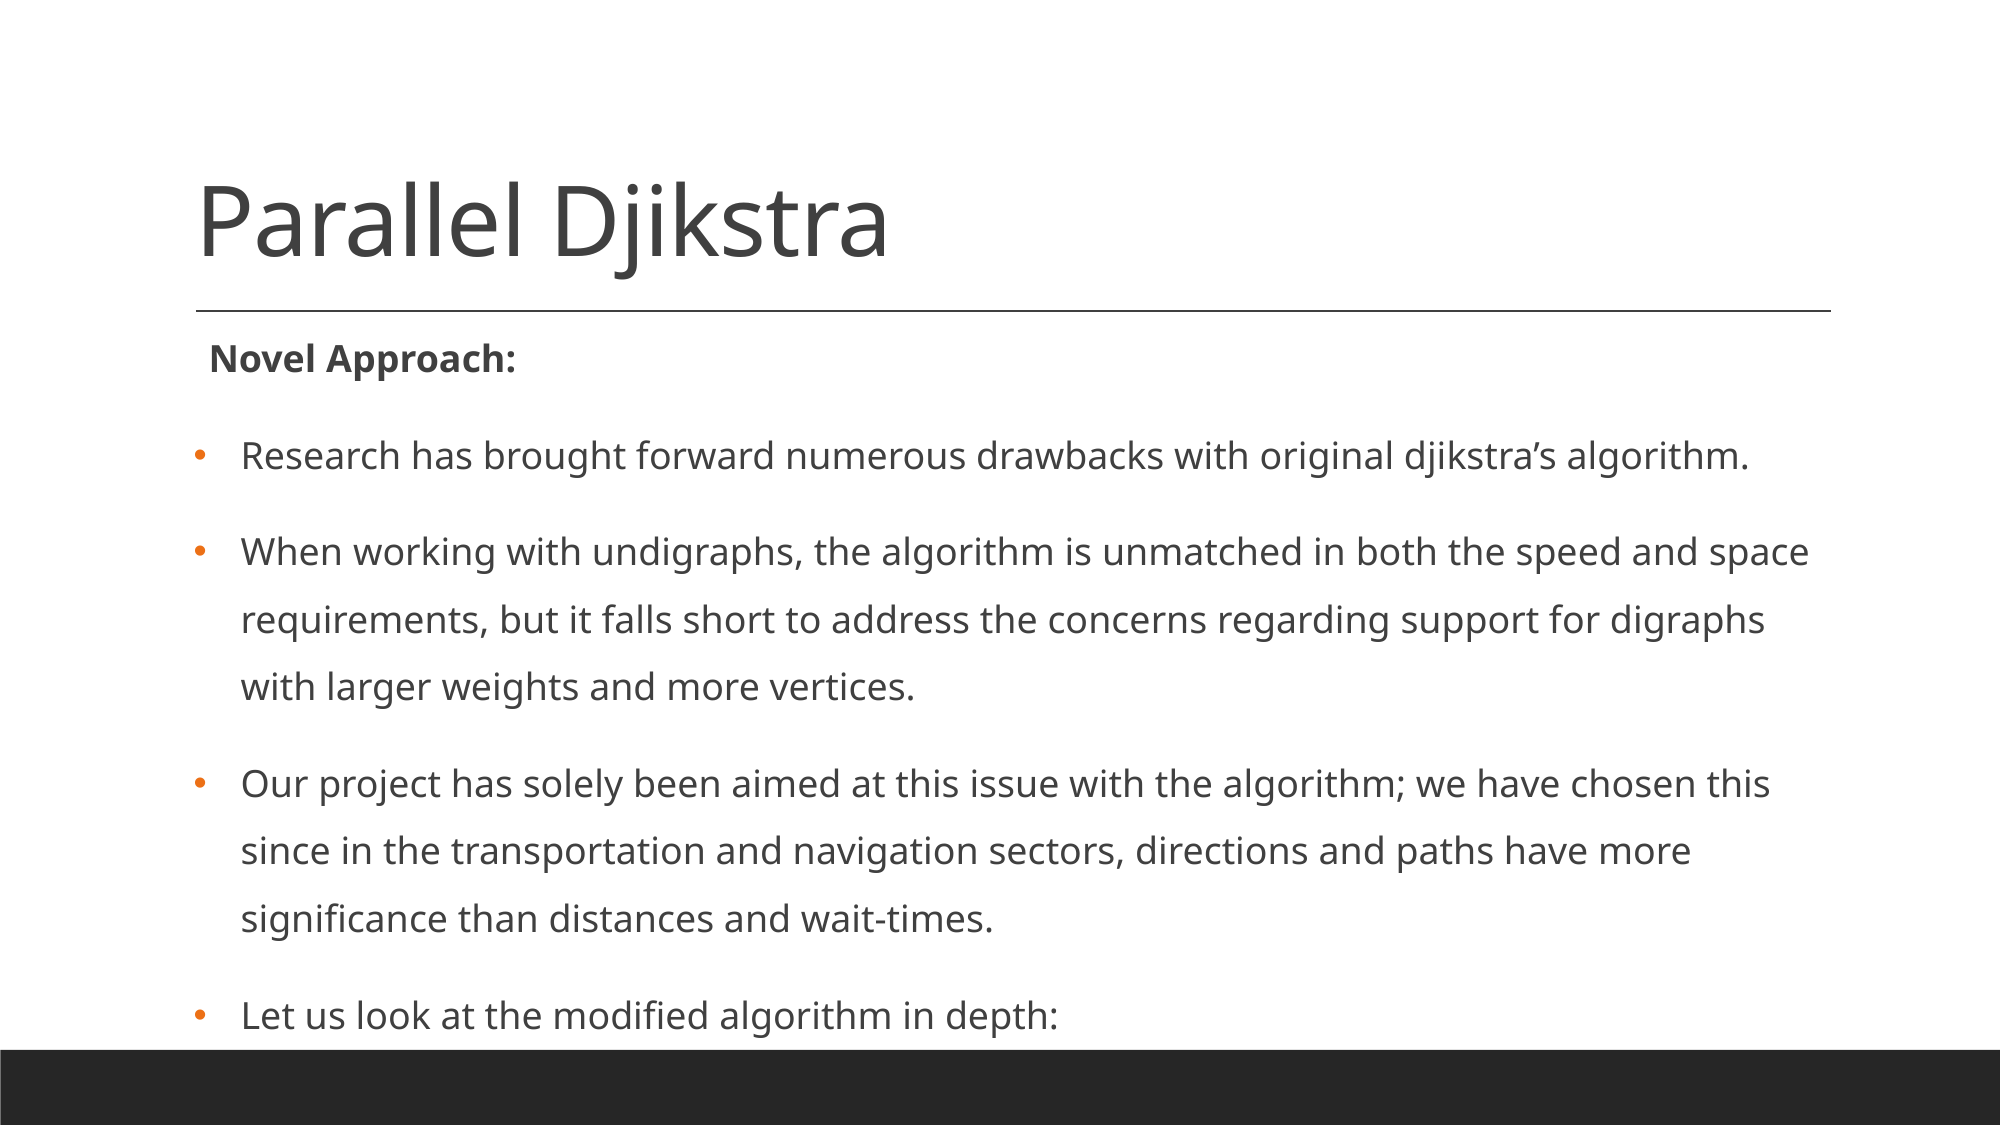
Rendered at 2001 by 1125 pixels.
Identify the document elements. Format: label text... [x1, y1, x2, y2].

title Parallel Djikstra [180, 47, 1830, 285]
list Novel Approach: Research has brought forward numerous drawbacks with original djikstra’s algorithm. When working with undigraphs, the algorithm is unmatched in both the speed and space requirements, but it falls short to address the concerns regarding support for digraphs with larger weights and more vertices. Our project has solely been aimed at this issue with the algorithm; we have chosen this since in the transportation and navigation sectors, directions and paths have more significance than distances and wait-times. Let us look at the modified algorithm in depth: [193, 323, 1844, 1047]
